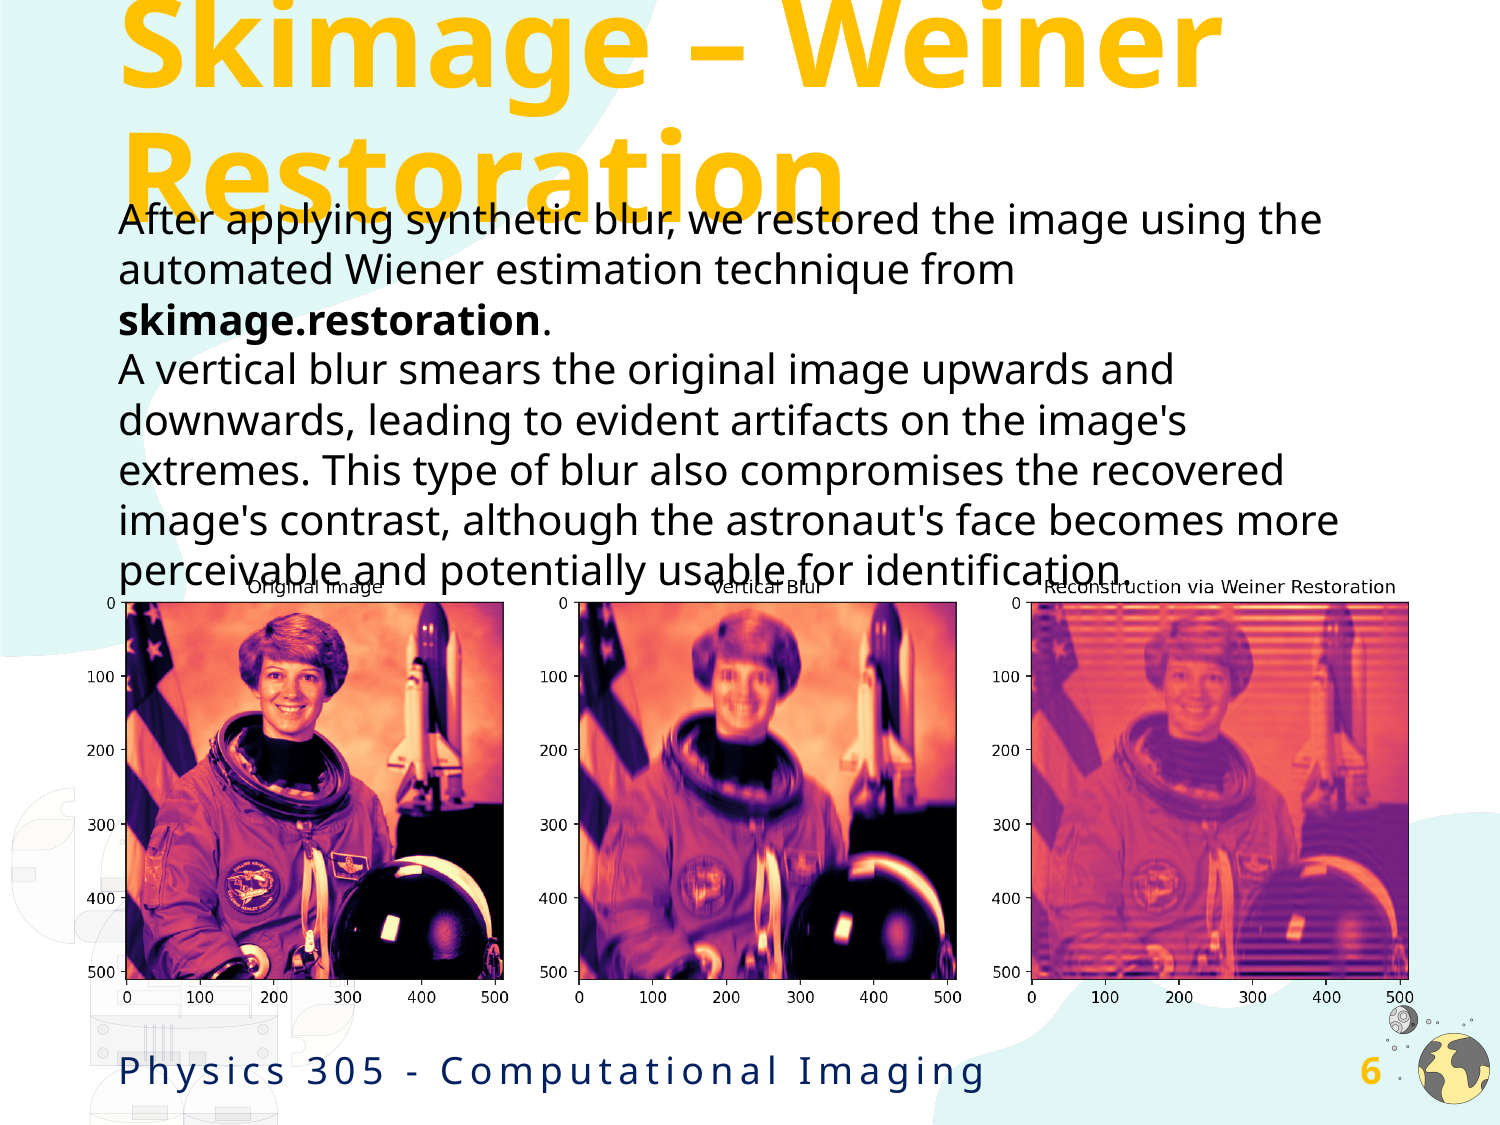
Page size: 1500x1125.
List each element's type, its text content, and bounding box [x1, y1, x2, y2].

footer Physics 305 - Computational Imaging [103, 1042, 1222, 1103]
list After applying synthetic blur, we restored the image using the automated Wiener estimation technique from skimage.restoration. A vertical blur smears the original image upwards and downwards, leading to evident artifacts on the image's extremes. This type of blur also compromises the recovered image's contrast, although the astronaut's face becomes more perceivable and potentially usable for identification. [103, 185, 1397, 568]
title Skimage – Weiner Restoration [103, 59, 1397, 169]
picture [0, 0, 1500, 1125]
slide_number 6 [1244, 1042, 1397, 1103]
